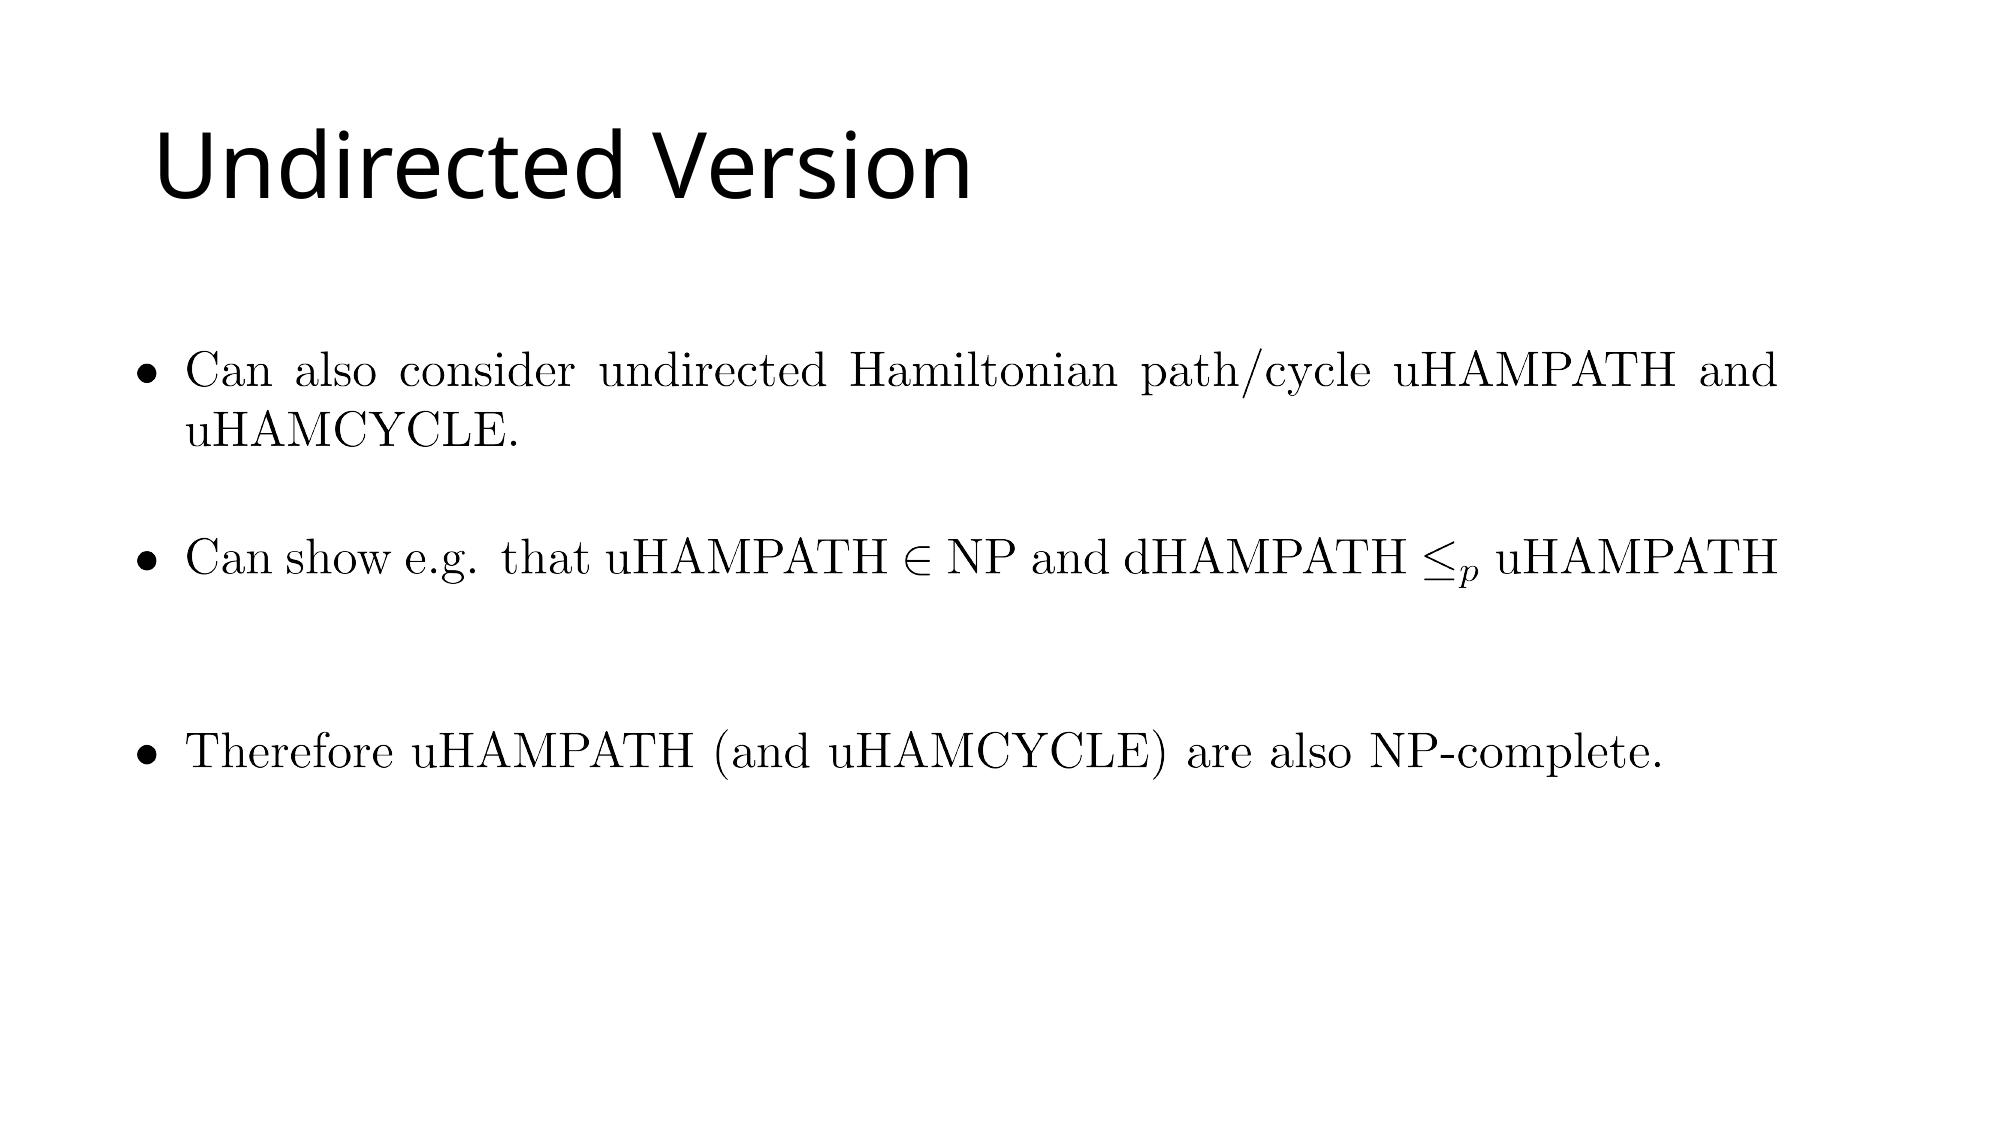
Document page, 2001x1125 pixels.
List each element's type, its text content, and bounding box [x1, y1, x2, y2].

picture [137, 537, 1777, 588]
picture [137, 729, 1660, 780]
title Undirected Version [137, 59, 1863, 278]
picture [137, 348, 1777, 447]
